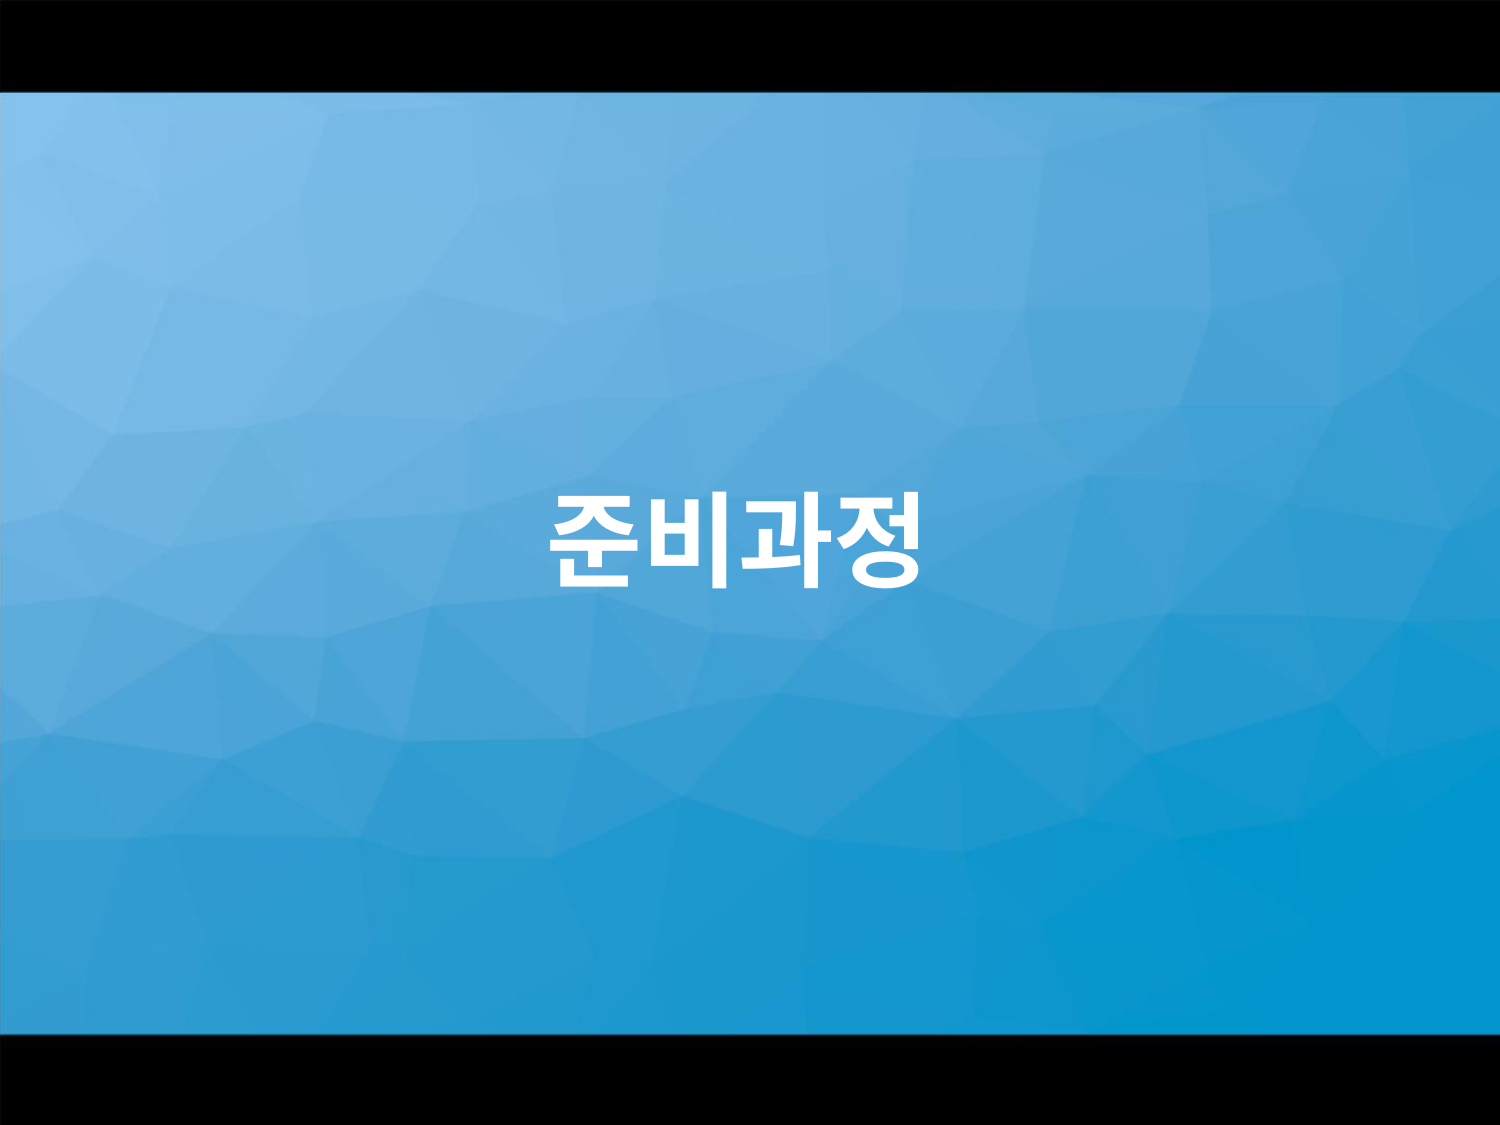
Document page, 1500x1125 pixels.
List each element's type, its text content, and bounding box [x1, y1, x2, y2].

text_box [0, 0, 1500, 1125]
text_box 준비과정 [531, 467, 1034, 608]
